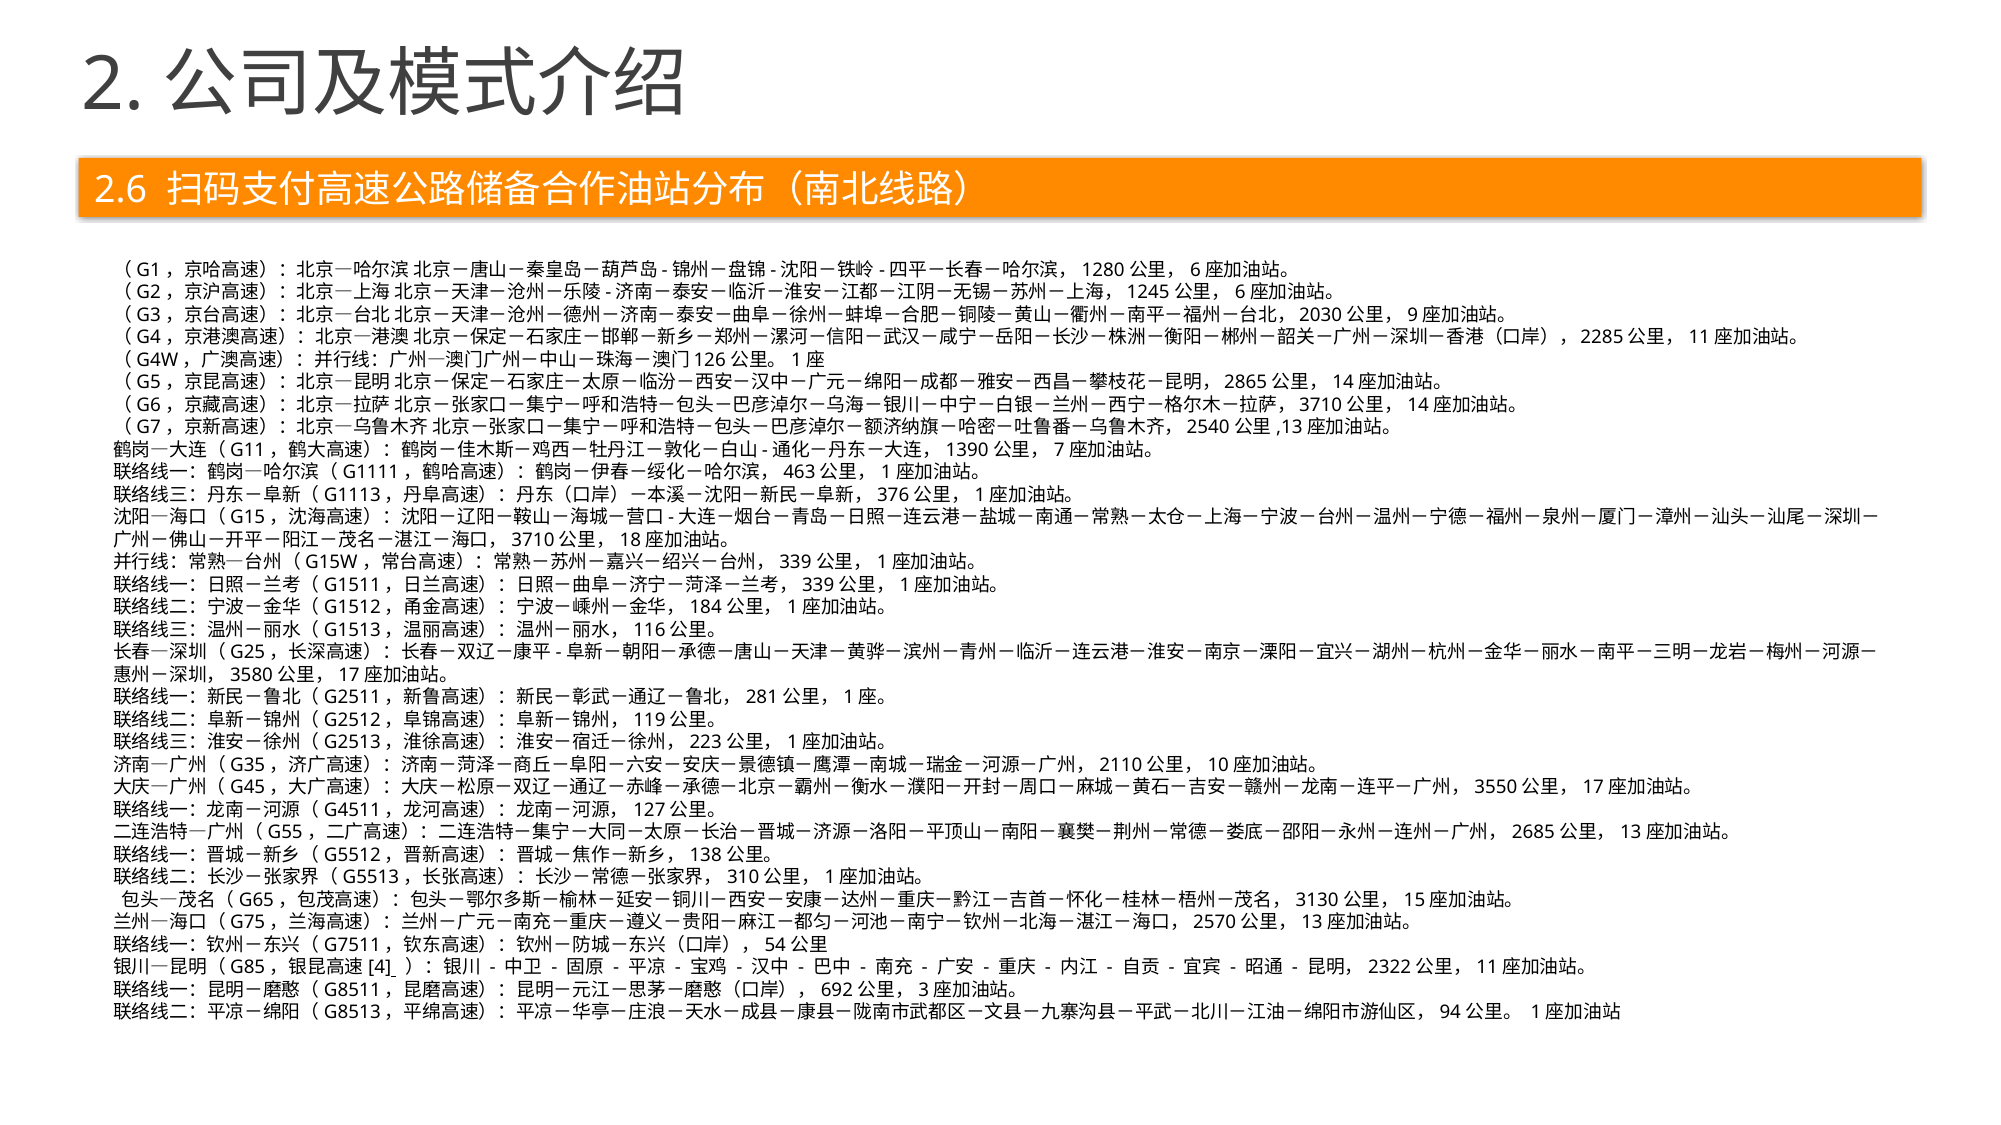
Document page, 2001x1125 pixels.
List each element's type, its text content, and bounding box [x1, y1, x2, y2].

text_box （G1，京哈高速）：北京—哈尔滨 北京－唐山－秦皇岛－葫芦岛-锦州－盘锦-沈阳－铁岭-四平－长春－哈尔滨，1280公里，6座加油站。 （G2，京沪高速）：北京—上海 北京－天津－沧州－乐陵-济南－泰安－临沂－淮安－江都－江阴－无锡－苏州－上海，1245公里，6座加油站。 （G3，京台高速）：北京—台北 北京－天津－沧州－德州－济南－泰安－曲阜－徐州－蚌埠－合肥－铜陵－黄山－衢州－南平－福州－台北，2030公里，9座加油站。 （G4，京港澳高速）：北京—港澳 北京－保定－石家庄－邯郸－新乡－郑州－漯河－信阳－武汉－咸宁－岳阳－长沙－株洲－衡阳－郴州－韶关－广州－深圳－香港（口岸），2285公里，11座加油站。 （G4W，广澳高速）：并行线：广州—澳门广州－中山－珠海－澳门126公里。1座 （G5，京昆高速）：北京—昆明 北京－保定－石家庄－太原－临汾－西安－汉中－广元－绵阳－成都－雅安－西昌－攀枝花－昆明，2865公里，14座加油站。 （G6，京藏高速）：北京—拉萨 北京－张家口－集宁－呼和浩特－包头－巴彦淖尔－乌海－银川－中宁－白银－兰州－西宁－格尔木－拉萨，3710公里，14座加油站。 （G7，京新高速）：北京—乌鲁木齐 北京－张家口－集宁－呼和浩特－包头－巴彦淖尔－额济纳旗－哈密－吐鲁番－乌鲁木齐，2540公里,13座加油站。 鹤岗—大连（G11，鹤大高速）：鹤岗－佳木斯－鸡西－牡丹江－敦化－白山-通化－丹东－大连，1390公里，7座加油站。 联络线一：鹤岗—哈尔滨（G1111，鹤哈高速）：鹤岗－伊春－绥化－哈尔滨，463公里，1座加油站。 联络线三：丹东－阜新（G1113，丹阜高速）：丹东（口岸）－本溪－沈阳－新民－阜新，376公里，1座加油站。 沈阳—海口（G15，沈海高速）：沈阳－辽阳－鞍山－海城－营口-大连－烟台－青岛－日照－连云港－盐城－南通－常熟－太仓－上海－宁波－台州－温州－宁德－福州－泉州－厦门－漳州－汕头－汕尾－深圳－广州－佛山－开平－阳江－茂名－湛江－海口，3710公里，18座加油站。 并行线：常熟—台州（G15W，常台高速）：常熟－苏州－嘉兴－绍兴－台州，339公里，1座加油站。 联络线一：日照－兰考（G1511，日兰高速）：日照－曲阜－济宁－菏泽－兰考，339公里，1座加油站。 联络线二：宁波－金华（G1512，甬金高速）：宁波－嵊州－金华，184公里，1座加油站。 联络线三：温州－丽水（G1513，温丽高速）：温州－丽水，116公里。 长春—深圳（G25，长深高速）：长春－双辽－康平-阜新－朝阳－承德－唐山－天津－黄骅－滨州－青州－临沂－连云港－淮安－南京－溧阳－宜兴－湖州－杭州－金华－丽水－南平－三明－龙岩－梅州－河源－惠州－深圳，3580公里，17座加油站。 联络线一：新民－鲁北（G2511，新鲁高速）：新民－彰武－通辽－鲁北，281公里，1座。 联络线二：阜新－锦州（G2512，阜锦高速）：阜新－锦州，119公里。 联络线三：淮安－徐州（G2513，淮徐高速）：淮安－宿迁－徐州，223公里，1座加油站。 济南—广州（G35，济广高速）：济南－菏泽－商丘－阜阳－六安－安庆－景德镇－鹰潭－南城－瑞金－河源－广州，2110公里，10座加油站。 大庆—广州（G45，大广高速）：大庆－松原－双辽－通辽－赤峰－承德－北京－霸州－衡水－濮阳－开封－周口－麻城－黄石－吉安－赣州－龙南－连平－广州，3550公里，17座加油站。 联络线一：龙南－河源（G4511，龙河高速）：龙南－河源，127公里。 二连浩特—广州（G55，二广高速）：二连浩特－集宁－大同－太原－长治－晋城－济源－洛阳－平顶山－南阳－襄樊－荆州－常德－娄底－邵阳－永州－连州－广州，2685公里，13座加油站。 联络线一：晋城－新乡（G5512，晋新高速）：晋城－焦作－新乡，138公里。 联络线二：长沙－张家界（G5513，长张高速）：长沙－常德－张家界，310公里，1座加油站。 包头—茂名（G65，包茂高速）：包头－鄂尔多斯－榆林－延安－铜川－西安－安康－达州－重庆－黔江－吉首－怀化－桂林－梧州－茂名，3130公里，15座加油站。 兰州—海口（G75，兰海高速）：兰州－广元－南充－重庆－遵义－贵阳－麻江－都匀－河池－南宁－钦州－北海－湛江－海口，2570公里，13座加油站。 联络线一：钦州－东兴（G7511，钦东高速）：钦州－防城－东兴（口岸），54公里 银川—昆明（G85，银昆高速[4] ）：银川 - 中卫 - 固原 - 平凉 - 宝鸡 - 汉中 - 巴中 - 南充 - 广安 - 重庆 - 内江 - 自贡 - 宜宾 - 昭通 - 昆明，2322公里，11座加油站。 联络线一：昆明－磨憨（G8511，昆磨高速）：昆明－元江－思茅－磨憨（口岸），692公里，3座加油站。 联络线二：平凉－绵阳（G8513，平绵高速）：平凉－华亭－庄浪－天水－成县－康县－陇南市武都区－文县－九寨沟县－平武－北川－江油－绵阳市游仙区，94公里。 1座加油站 [98, 250, 1911, 1031]
text_box [78, 157, 1922, 218]
text_box 2.公司及模式介绍 [81, 51, 1922, 124]
text_box 2.6 扫码支付高速公路储备合作油站分布（南北线路） [94, 164, 1849, 210]
